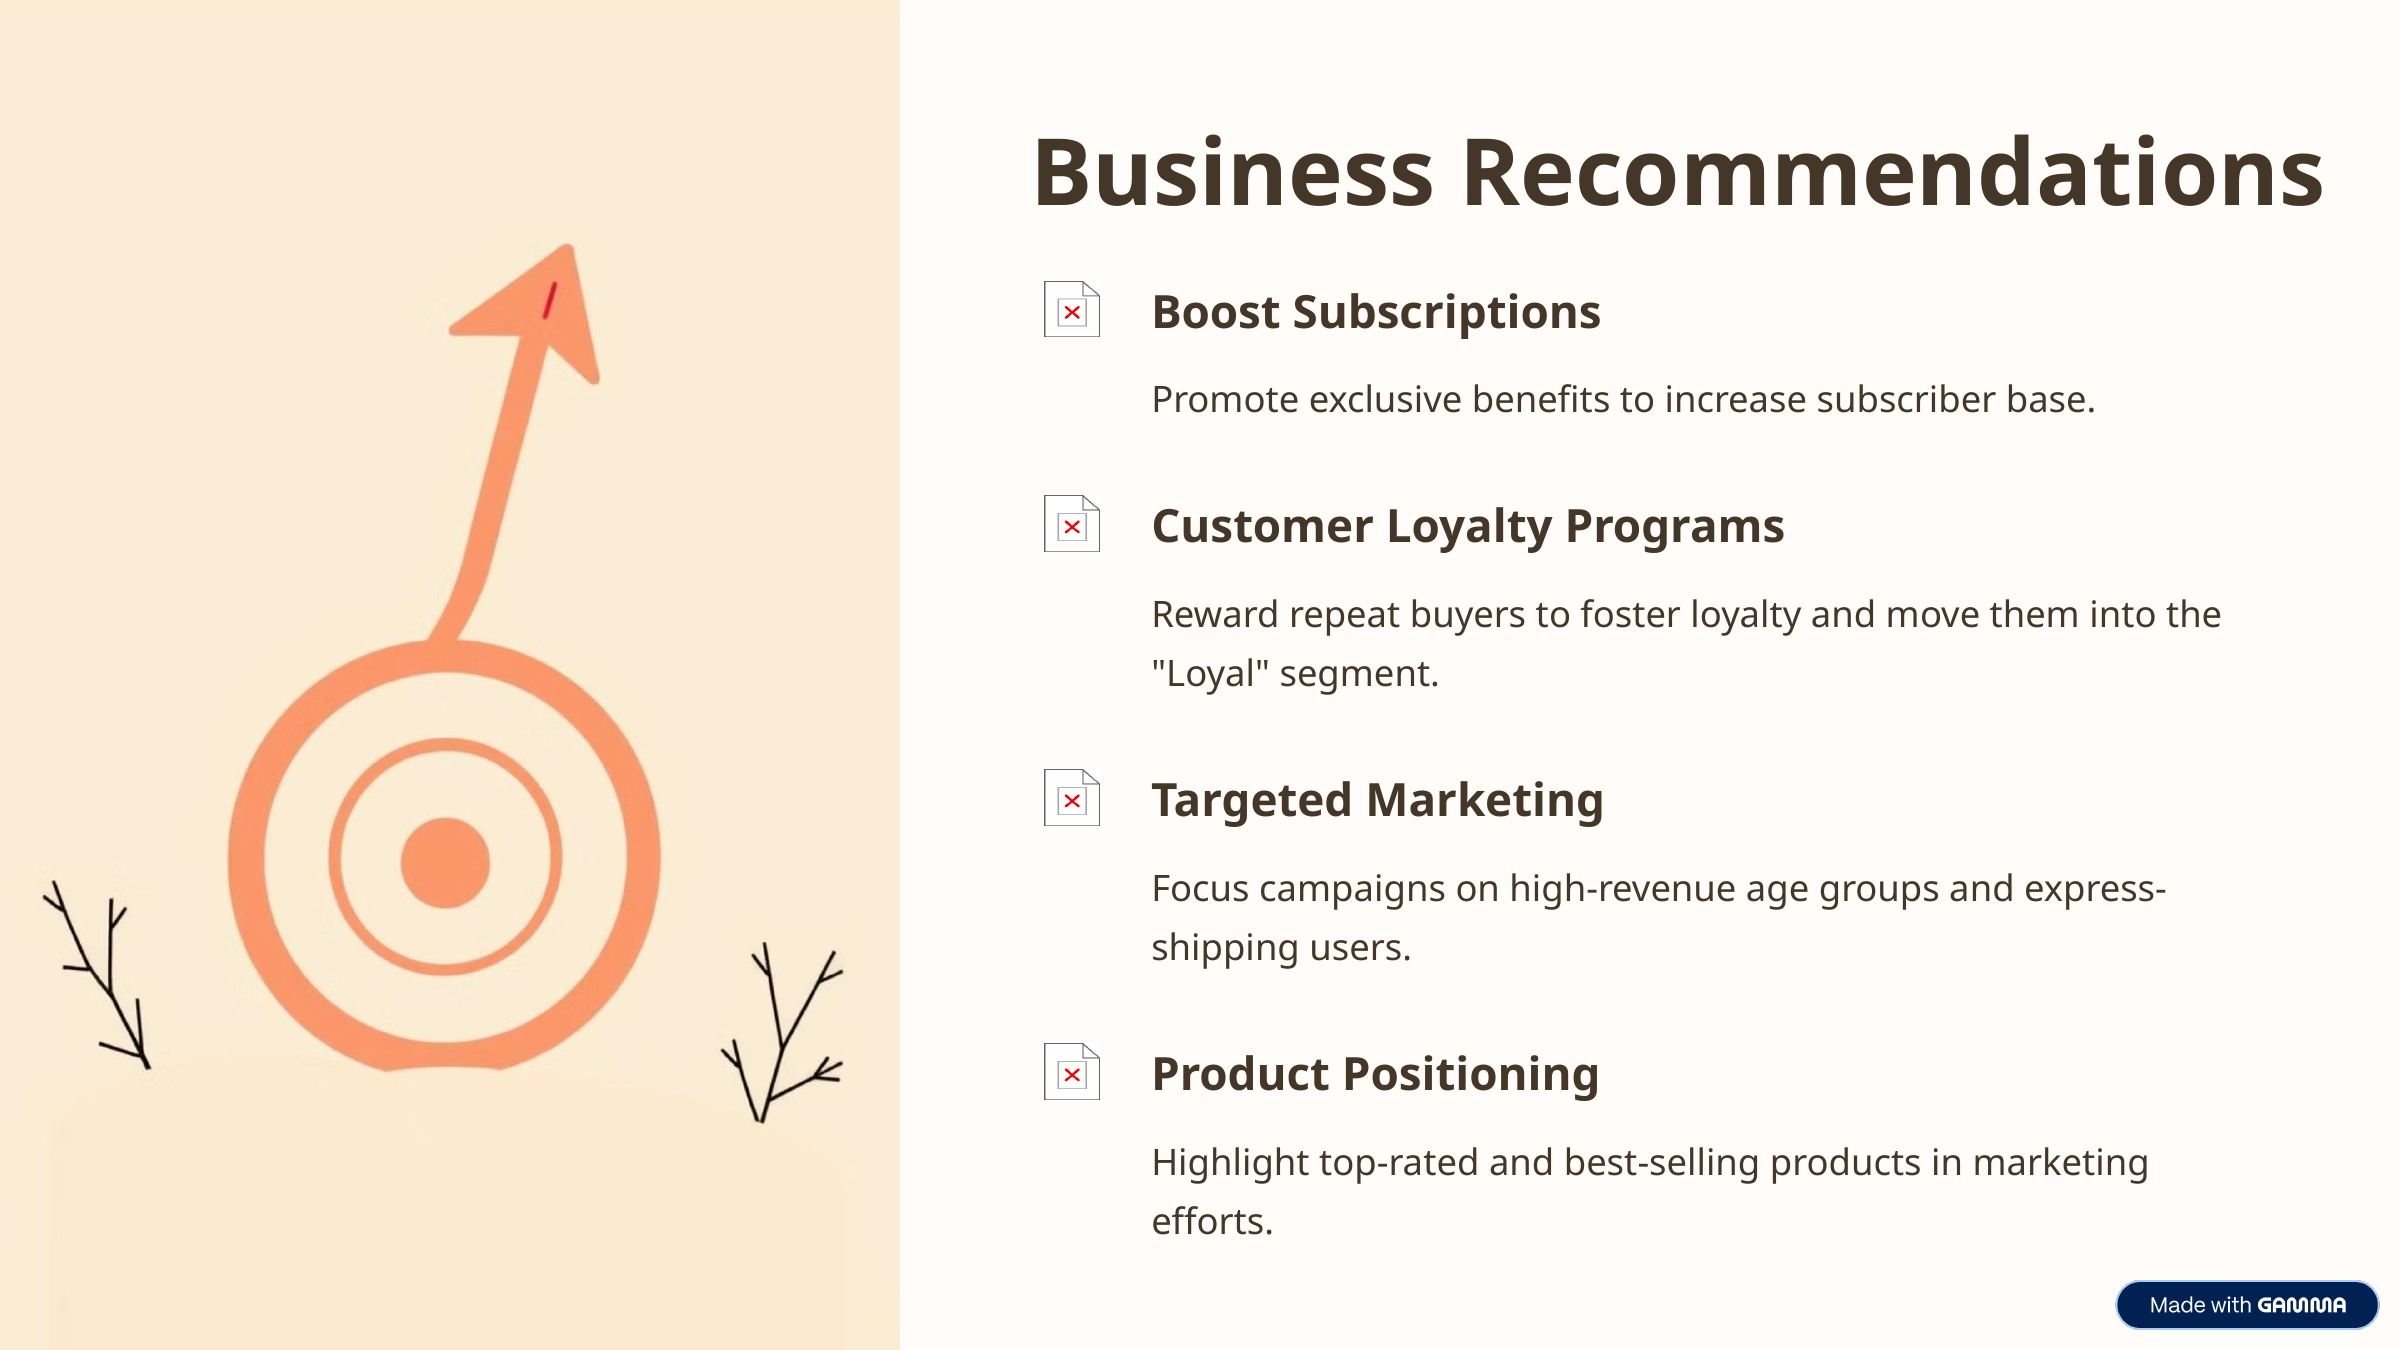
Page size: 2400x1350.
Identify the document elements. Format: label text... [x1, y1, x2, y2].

picture [1044, 495, 1100, 552]
picture [1044, 769, 1100, 826]
text_box Business Recommendations [1030, 108, 2132, 225]
text_box Boost Subscriptions [1151, 280, 1617, 339]
text_box Promote exclusive benefits to increase subscriber base. [1151, 360, 2270, 421]
text_box Targeted Marketing [1151, 768, 1617, 827]
picture [0, 0, 900, 1350]
text_box Highlight top-rated and best-selling products in marketing efforts. [1151, 1122, 2270, 1242]
text_box Reward repeat buyers to foster loyalty and move them into the "Loyal" segment. [1151, 574, 2270, 694]
picture [2106, 1271, 2389, 1339]
text_box Product Positioning [1151, 1042, 1617, 1101]
picture [1044, 281, 1100, 338]
text_box Customer Loyalty Programs [1151, 494, 1698, 553]
picture [1044, 1043, 1100, 1100]
text_box Focus campaigns on high-revenue age groups and express-shipping users. [1151, 848, 2270, 968]
